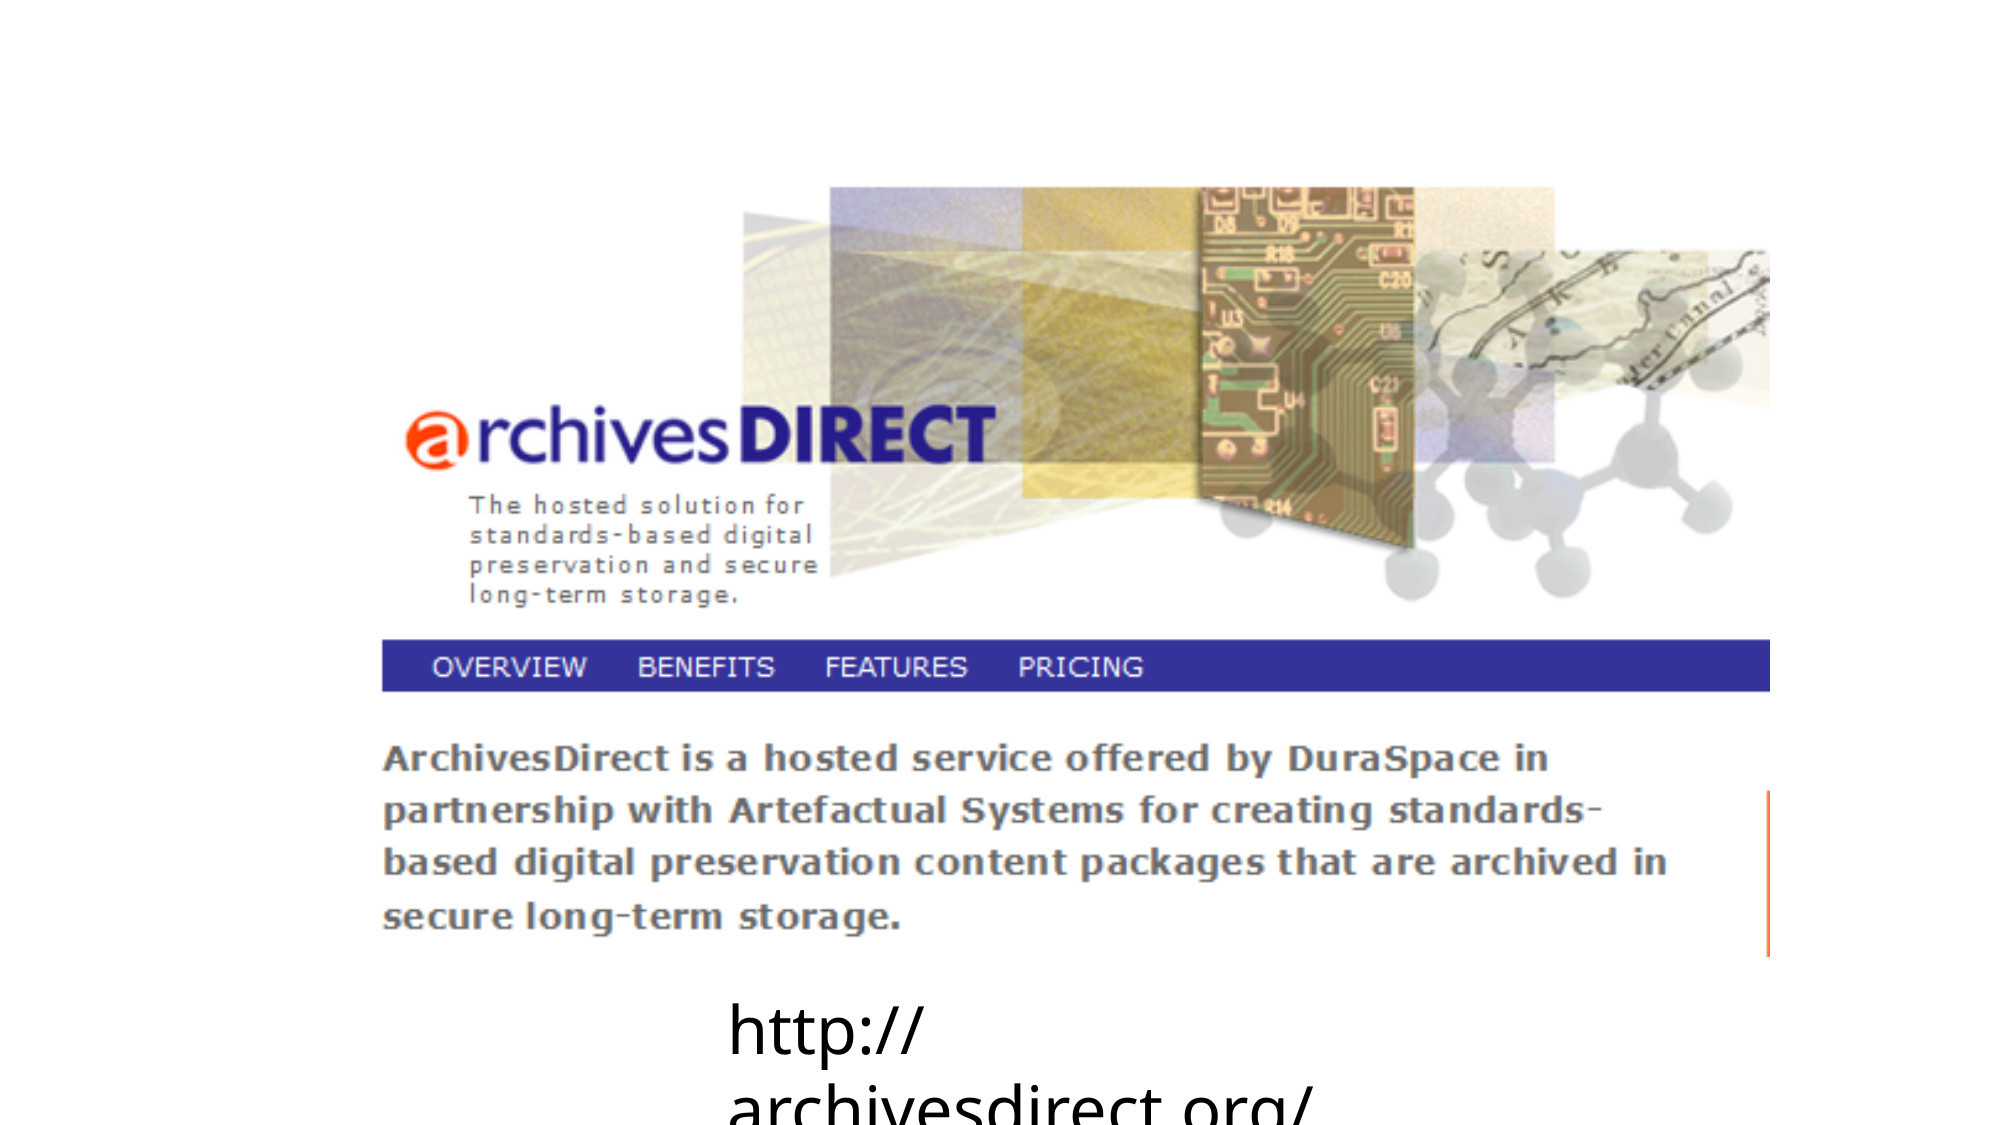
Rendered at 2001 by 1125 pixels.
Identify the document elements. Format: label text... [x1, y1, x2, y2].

picture [251, 178, 1770, 958]
text_box http://archivesdirect.org/ [712, 980, 1412, 1125]
